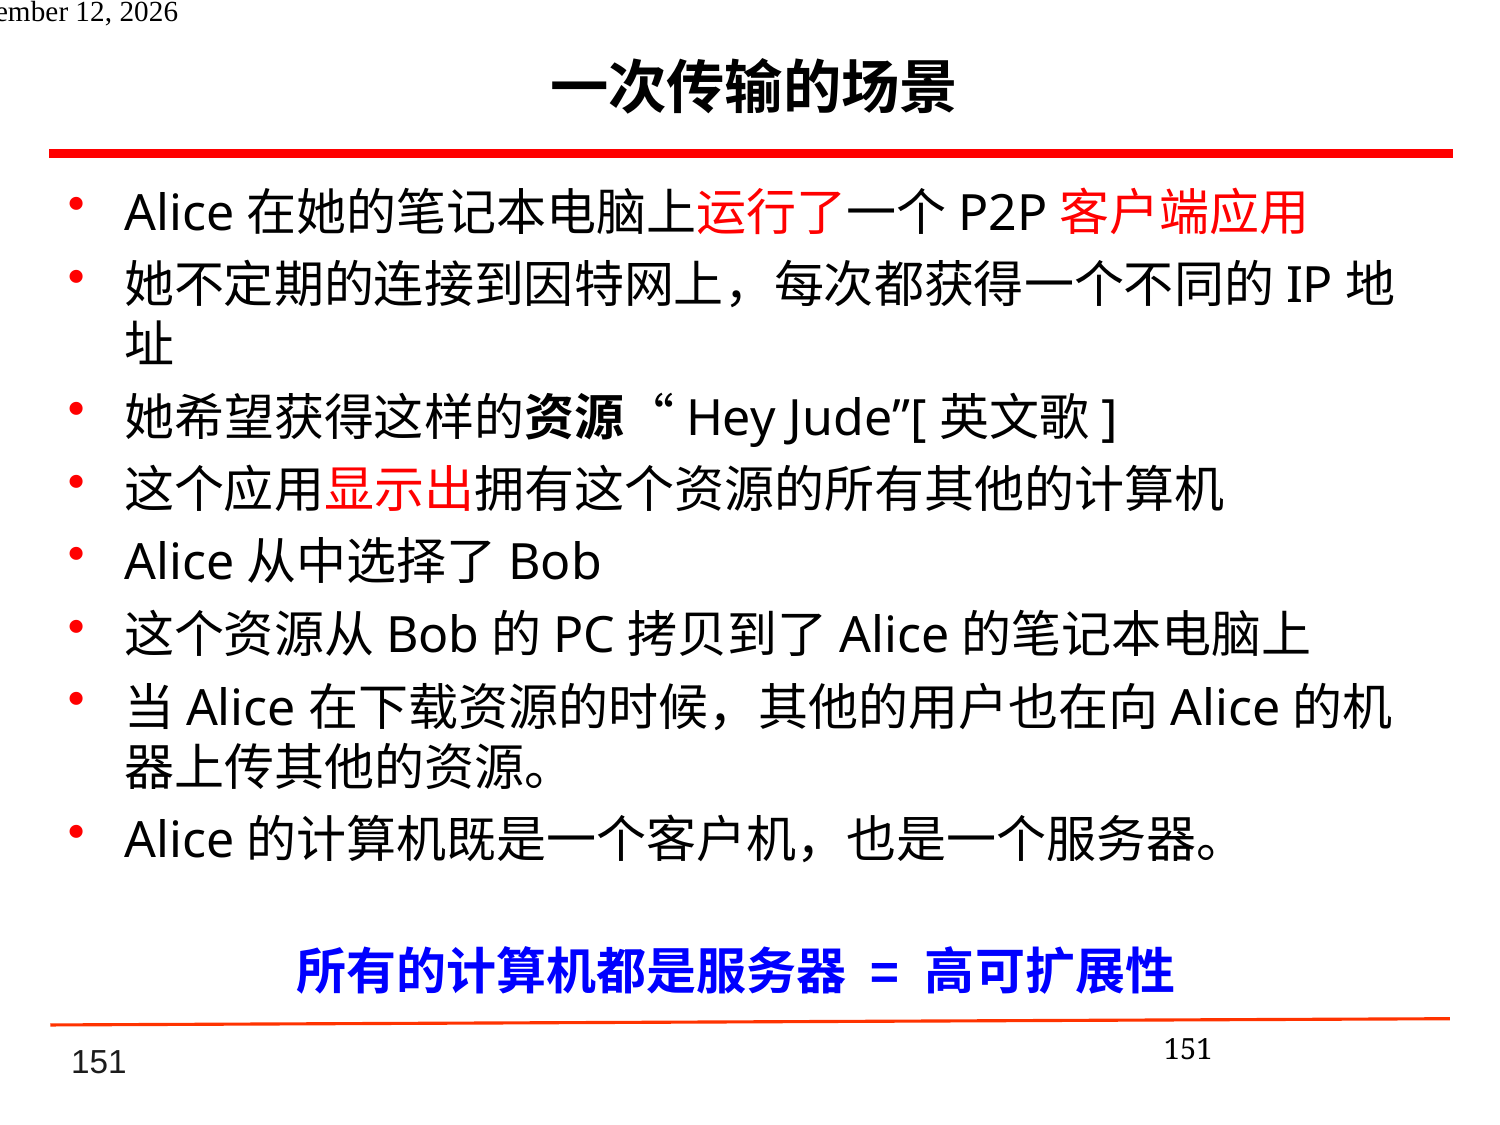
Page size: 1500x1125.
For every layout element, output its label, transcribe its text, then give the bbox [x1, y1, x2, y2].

title 一次传输的场景 [52, 37, 1457, 143]
list Alice在她的笔记本电脑上运行了一个P2P客户端应用 她不定期的连接到因特网上，每次都获得一个不同的IP地址 她希望获得这样的资源“Hey Jude”[英文歌] 这个应用显示出拥有这个资源的所有其他的计算机 Alice从中选择了Bob 这个资源从Bob的PC拷贝到了Alice的笔记本电脑上 当Alice在下载资源的时候，其他的用户也在向Alice的机器上传其他的资源。 Alice的计算机既是一个客户机，也是一个服务器。 [52, 172, 1441, 885]
text_box 所有的计算机都是服务器 = 高可扩展性 [281, 931, 1190, 1007]
footer 151 [950, 1022, 1426, 1099]
